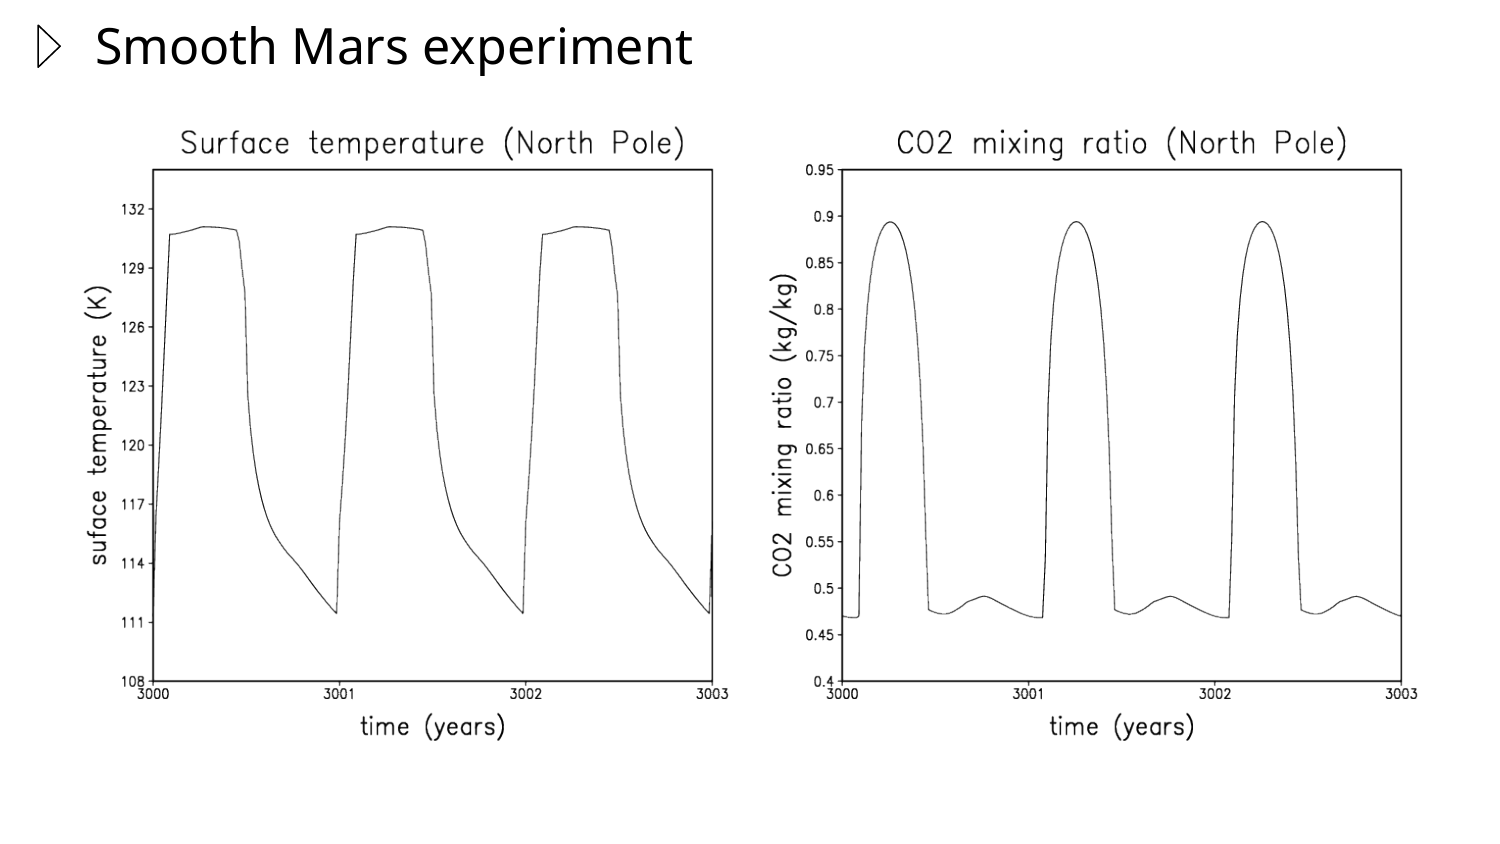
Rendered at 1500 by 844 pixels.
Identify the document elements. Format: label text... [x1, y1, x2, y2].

title Smooth Mars experiment [80, 0, 1478, 94]
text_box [70, 112, 1430, 844]
